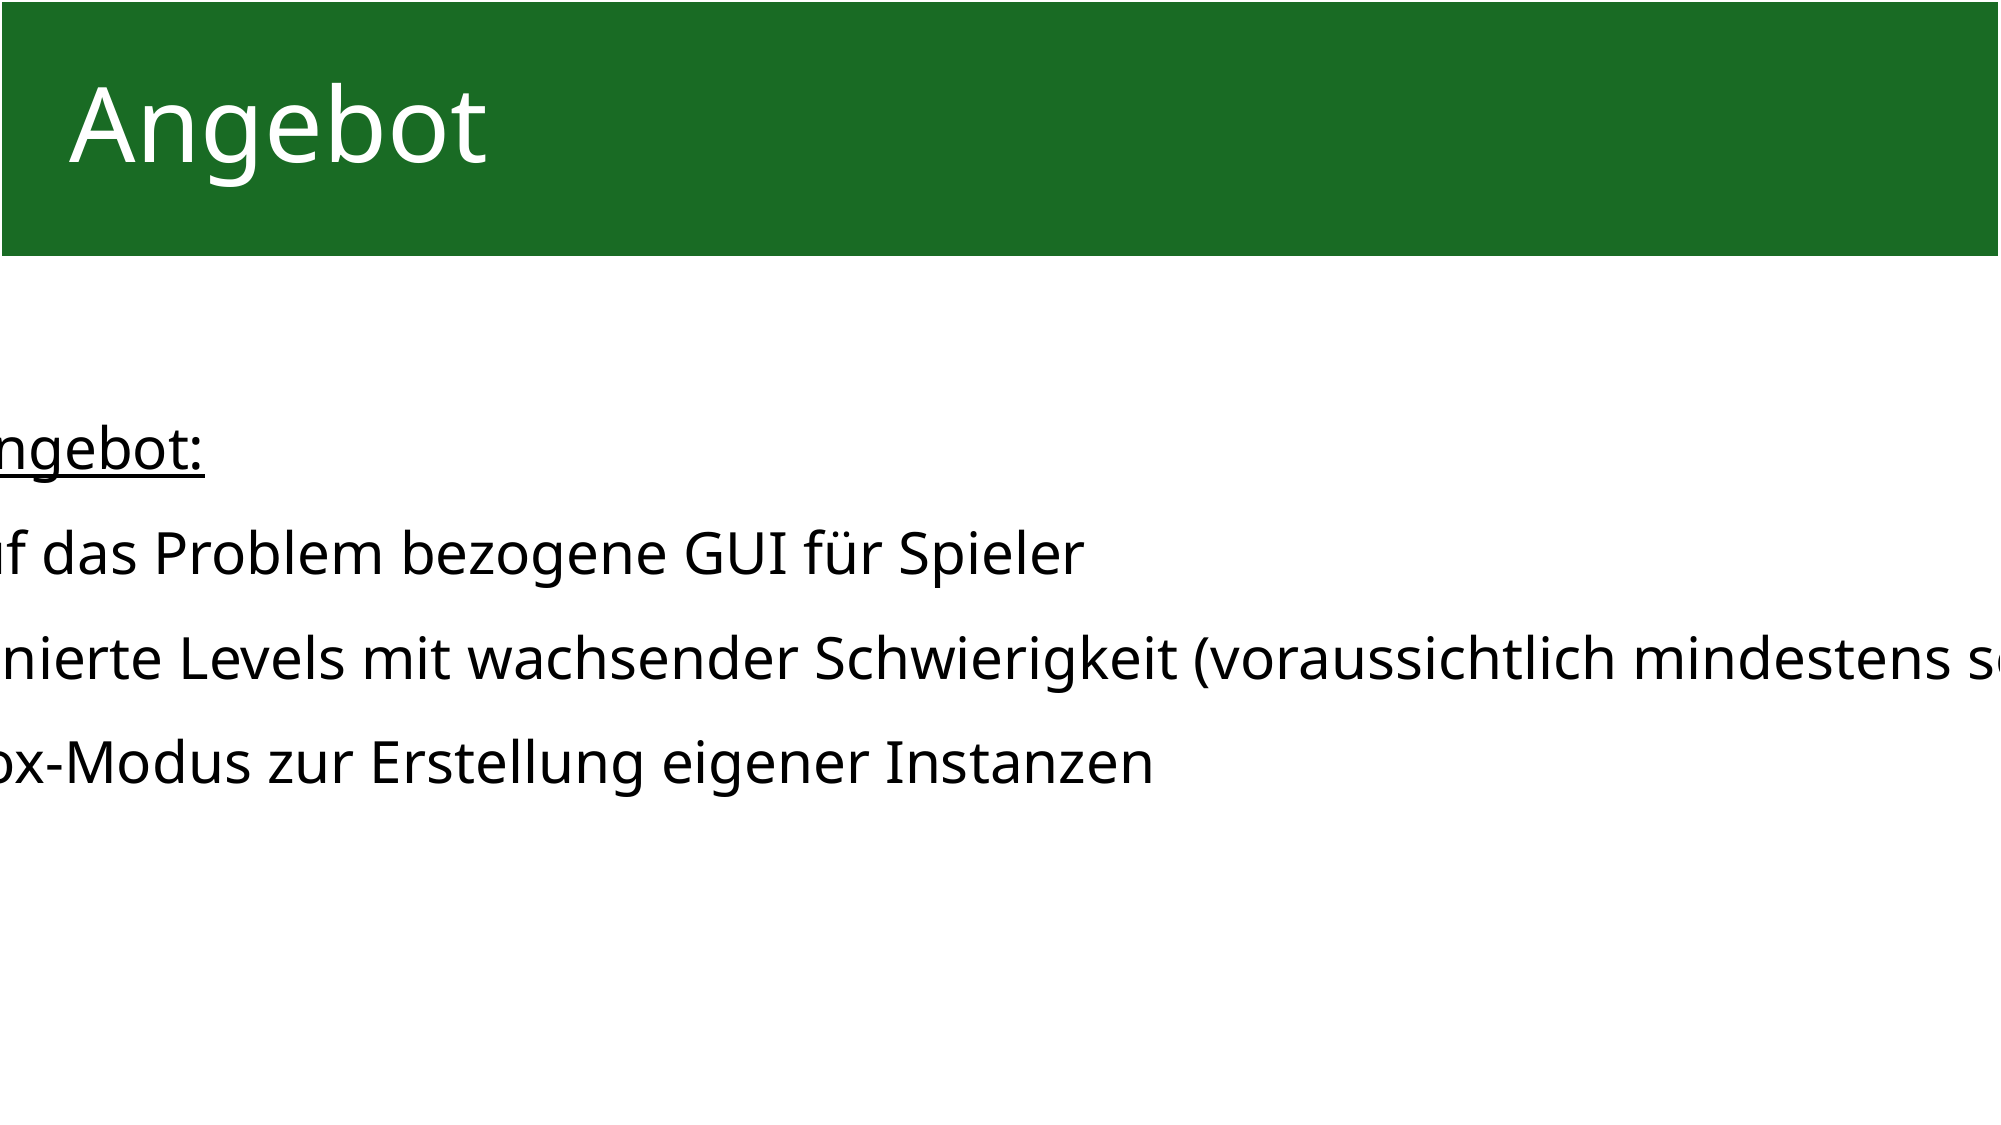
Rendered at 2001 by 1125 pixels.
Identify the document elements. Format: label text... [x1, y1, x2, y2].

text_box Unser Angebot: Eine auf das Problem bezogene GUI für Spieler Vordefinierte Levels mit wachsender Schwierigkeit (voraussichtlich mindestens sechs) SandBox-Modus zur Erstellung eigener Instanzen [0, 368, 2000, 803]
text_box [0, 0, 2000, 259]
title Angebot [61, 29, 1776, 229]
